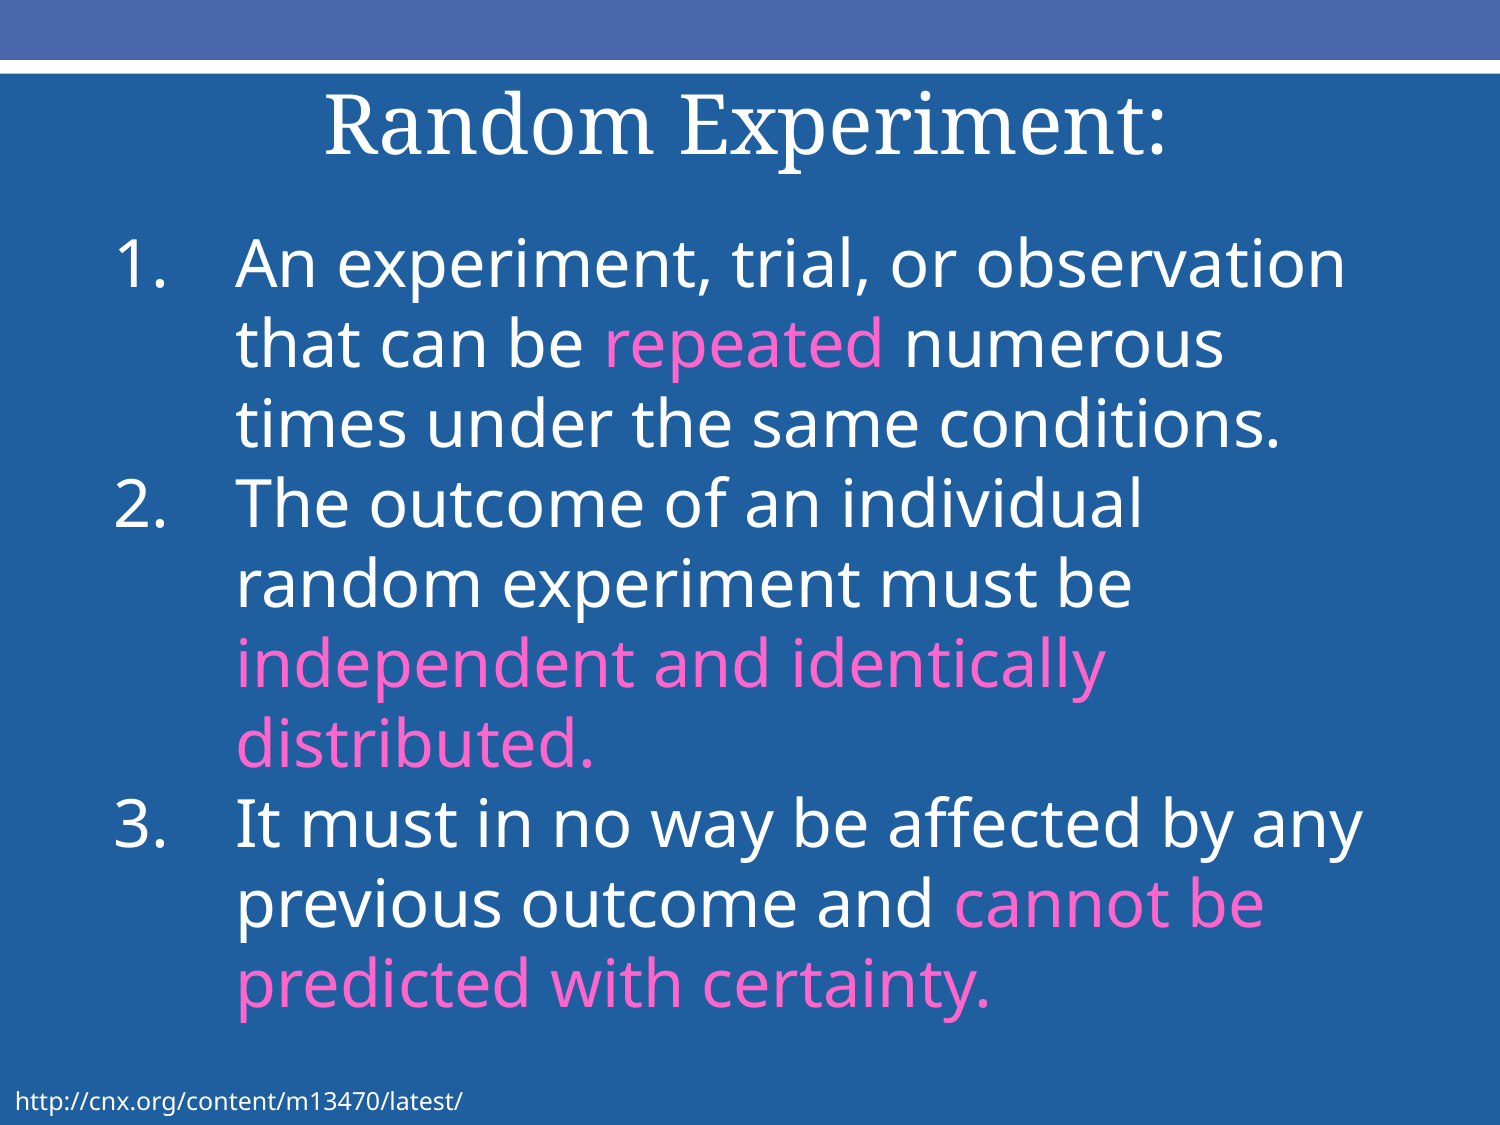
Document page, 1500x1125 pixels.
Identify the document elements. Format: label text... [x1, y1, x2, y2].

text_box Random Experiment: An experiment, trial, or observation that can be repeated numerous times under the same conditions. The outcome of an individual random experiment must be independent and identically distributed. It must in no way be affected by any previous outcome and cannot be predicted with certainty. [98, 63, 1417, 1028]
text_box http://cnx.org/content/m13470/latest/ [0, 1077, 1500, 1123]
